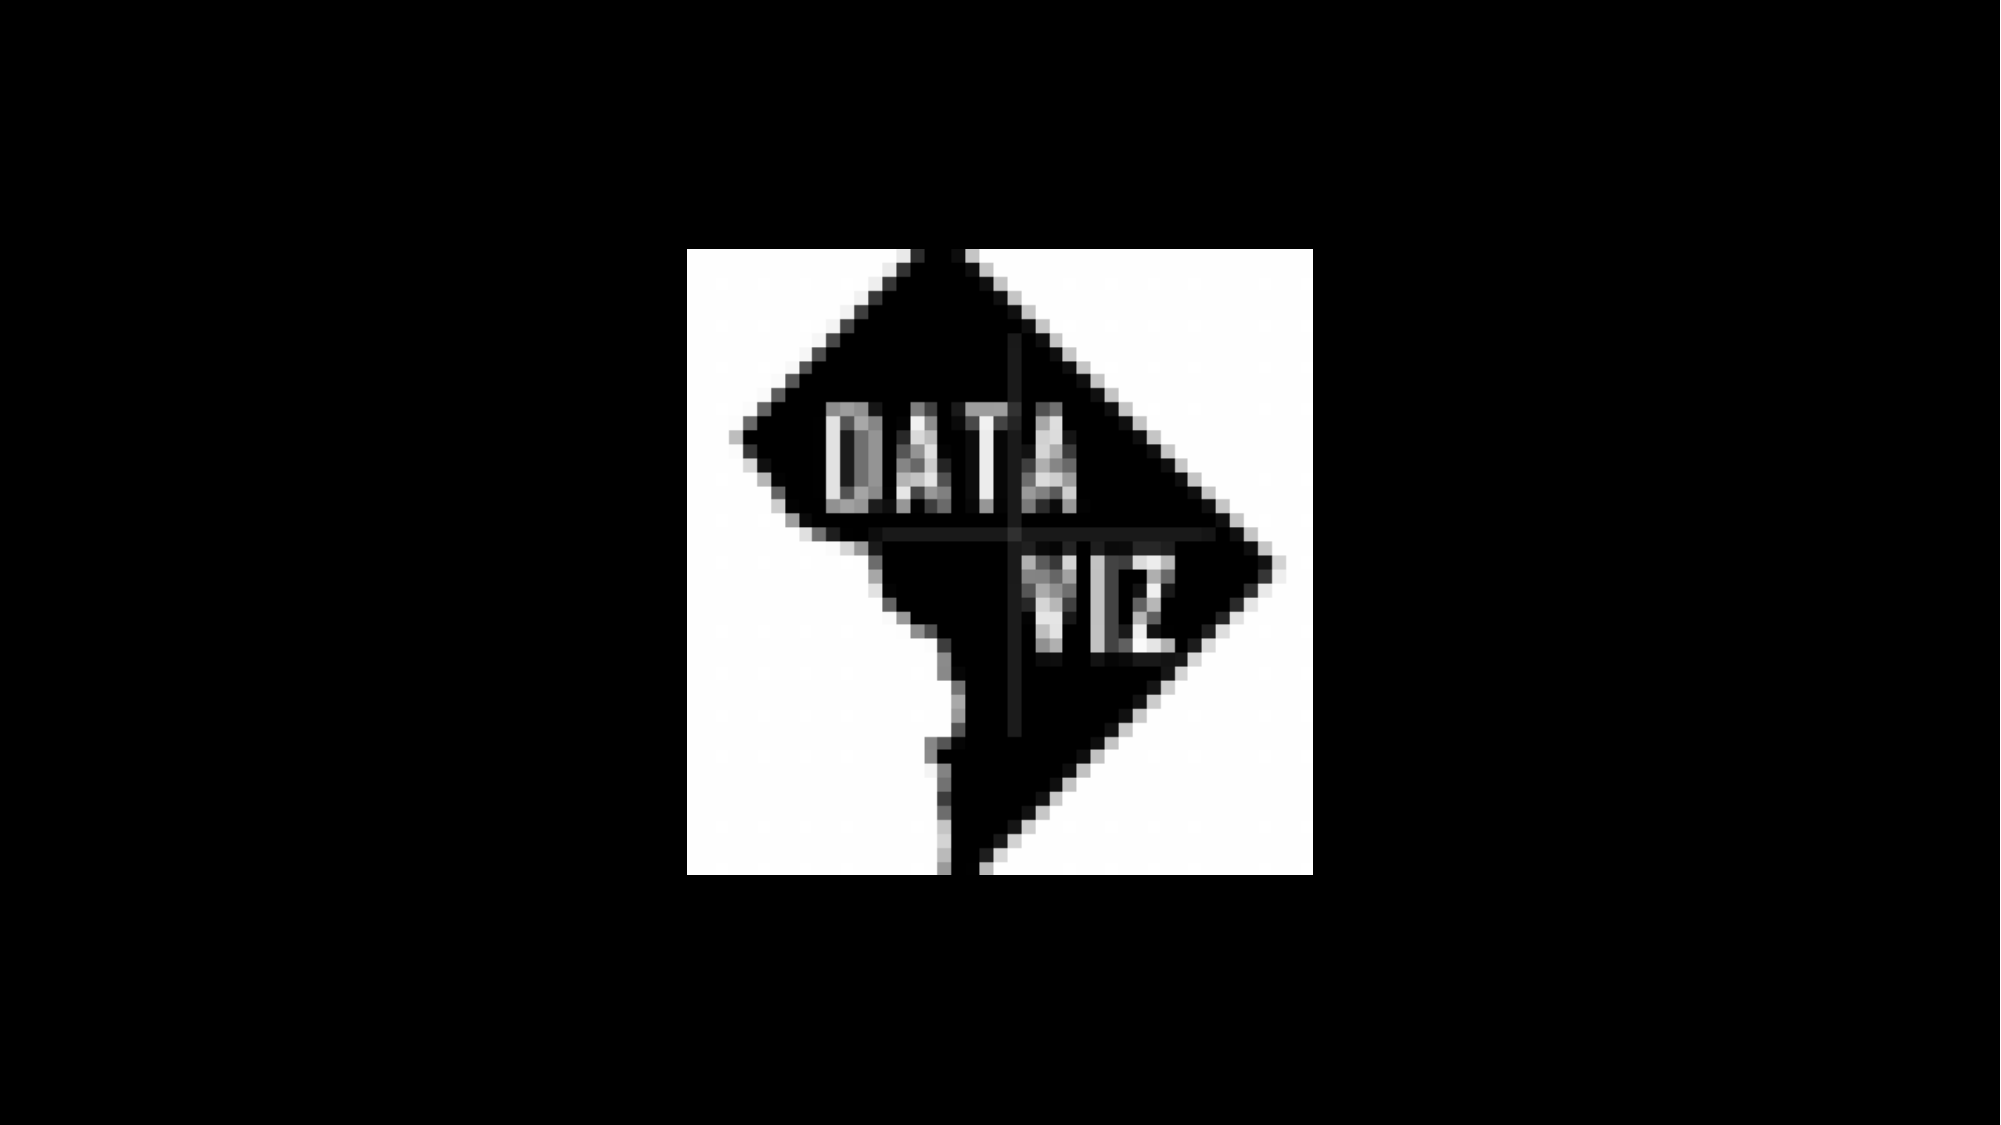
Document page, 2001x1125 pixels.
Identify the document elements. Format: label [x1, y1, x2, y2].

picture [687, 249, 1313, 875]
